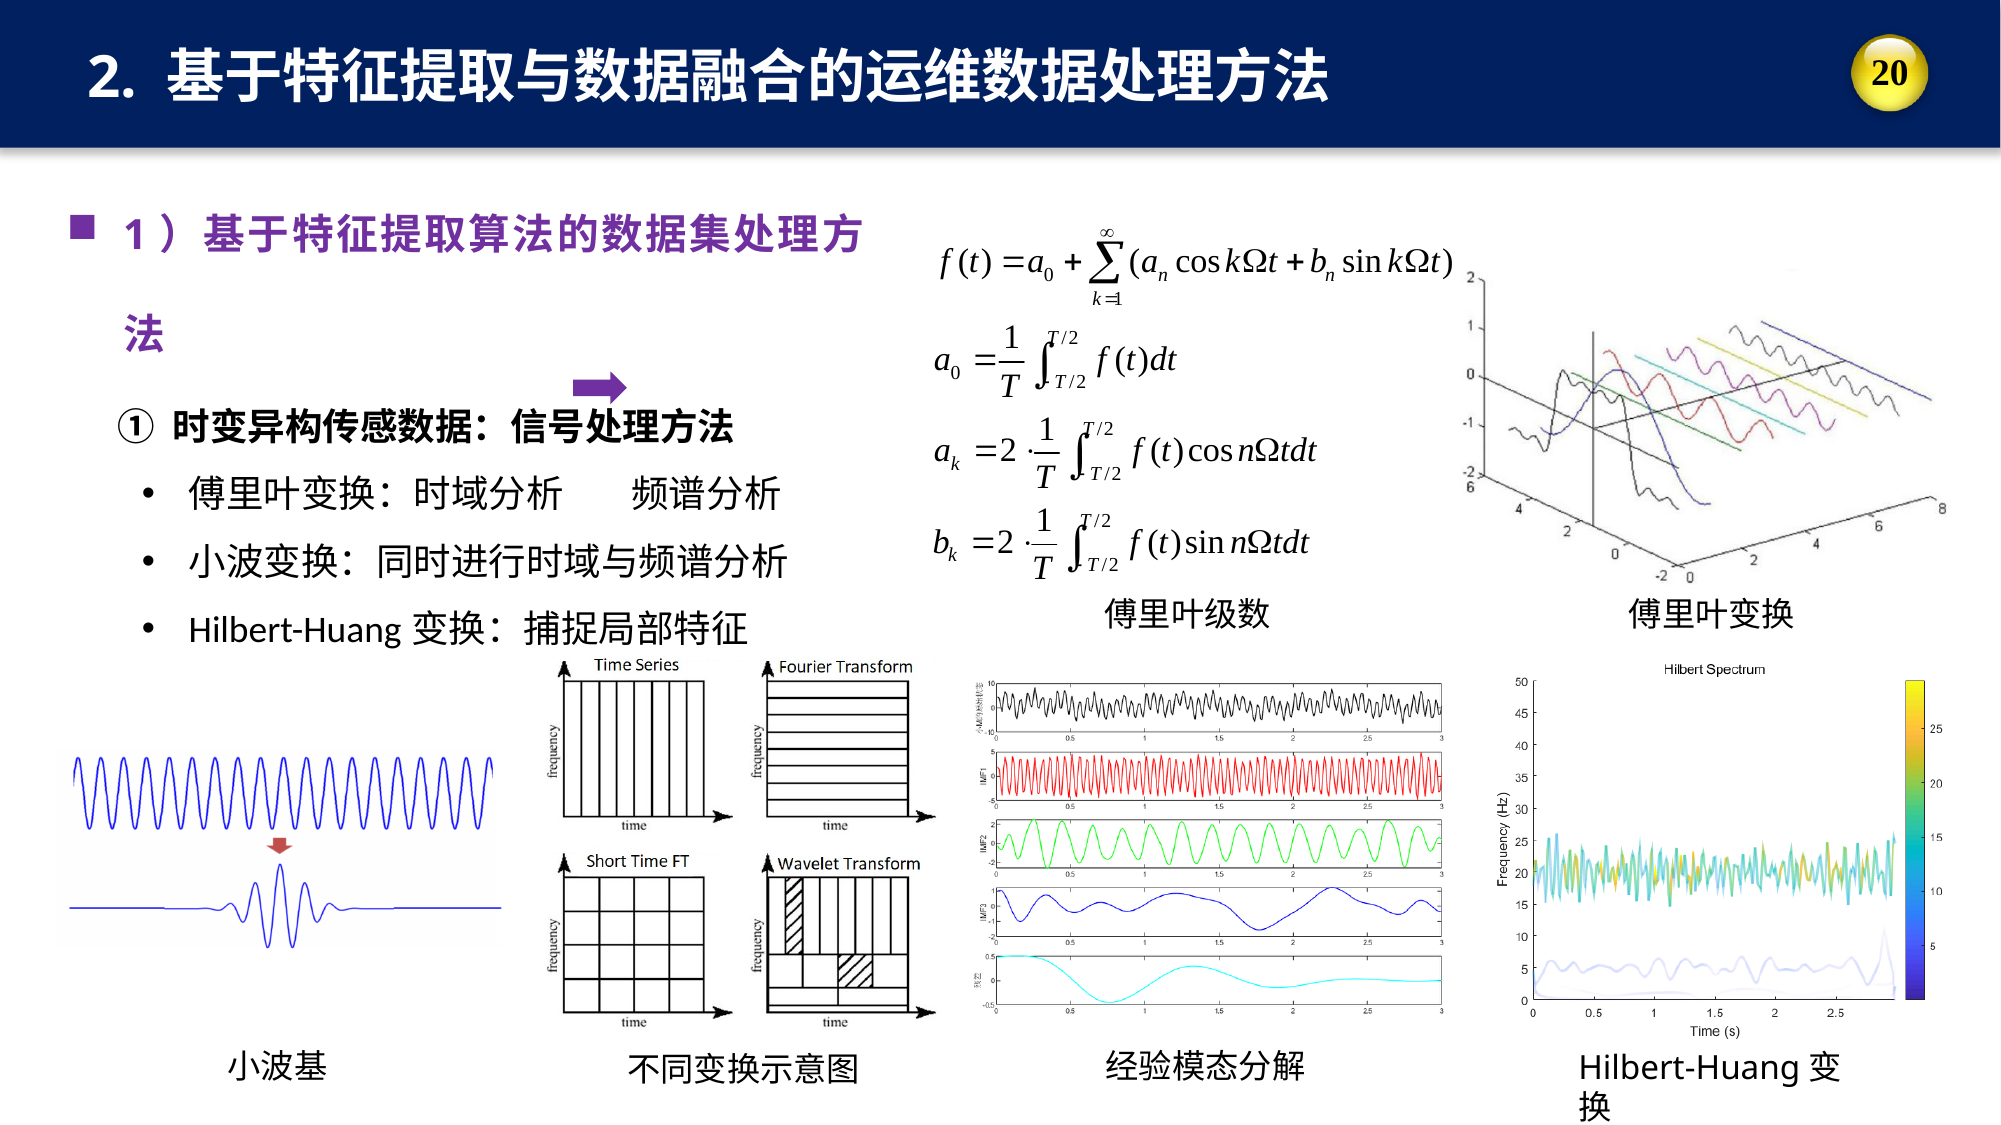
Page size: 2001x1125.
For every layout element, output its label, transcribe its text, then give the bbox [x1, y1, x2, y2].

text_box 傅里叶级数 [1090, 587, 1288, 641]
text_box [928, 215, 1458, 587]
text_box 1）基于特征提取算法的数据集处理方法 ① 时变异构传感数据：信号处理方法 傅里叶变换：时域分析 频谱分析 小波变换：同时进行时域与频谱分析 Hilbert-Huang变换：捕捉局部特征 [52, 150, 879, 587]
picture [1842, 28, 1937, 124]
picture [534, 635, 1460, 1053]
picture [56, 746, 502, 949]
text_box 2. 基于特征提取与数据融合的运维数据处理方法 [72, 31, 1577, 126]
text_box Hilbert-Huang变换 [1563, 1041, 1885, 1125]
text_box [572, 368, 629, 407]
text_box 傅里叶变换 [1613, 594, 1812, 641]
picture [1479, 654, 1946, 1041]
text_box 经验模态分解 [1091, 1038, 1325, 1093]
text_box 不同变换示意图 [612, 1053, 879, 1096]
picture [1448, 269, 1982, 594]
text_box 小波基 [212, 1038, 377, 1093]
